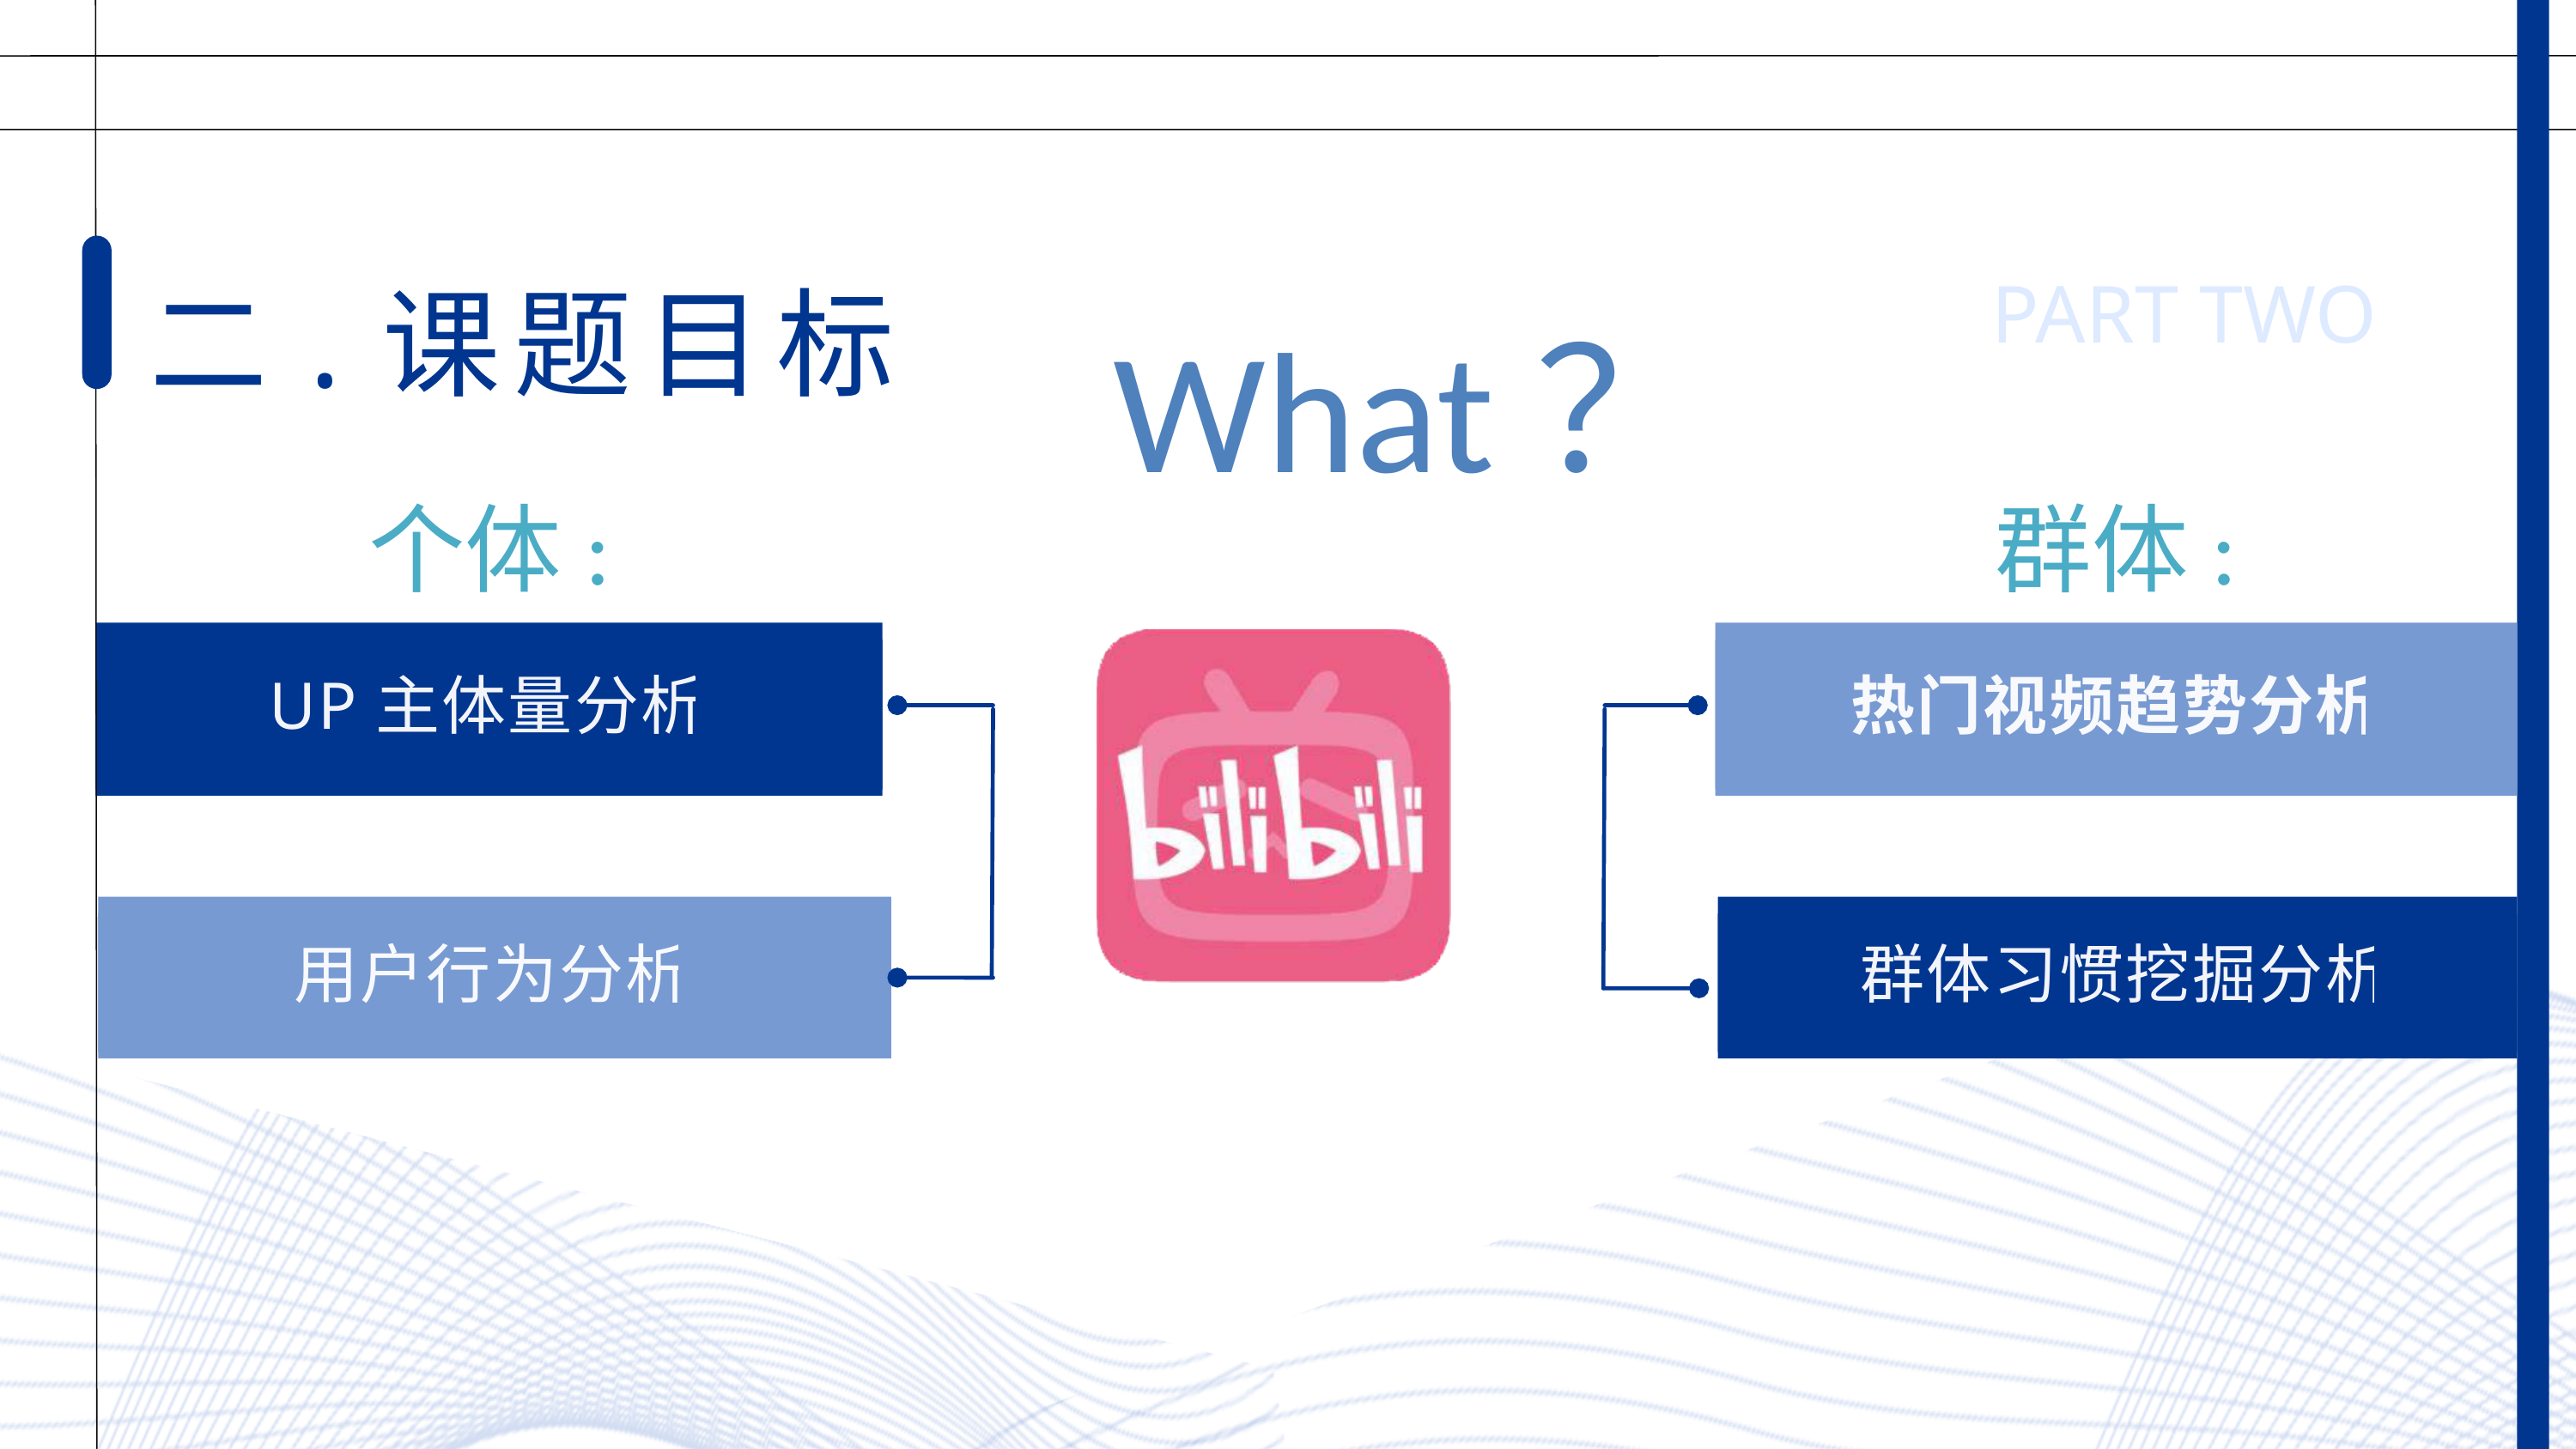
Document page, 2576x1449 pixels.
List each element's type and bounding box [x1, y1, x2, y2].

text_box [1715, 633, 2518, 797]
text_box [1717, 906, 2518, 1059]
text_box [0, 0, 2576, 1449]
picture [1096, 629, 1451, 984]
